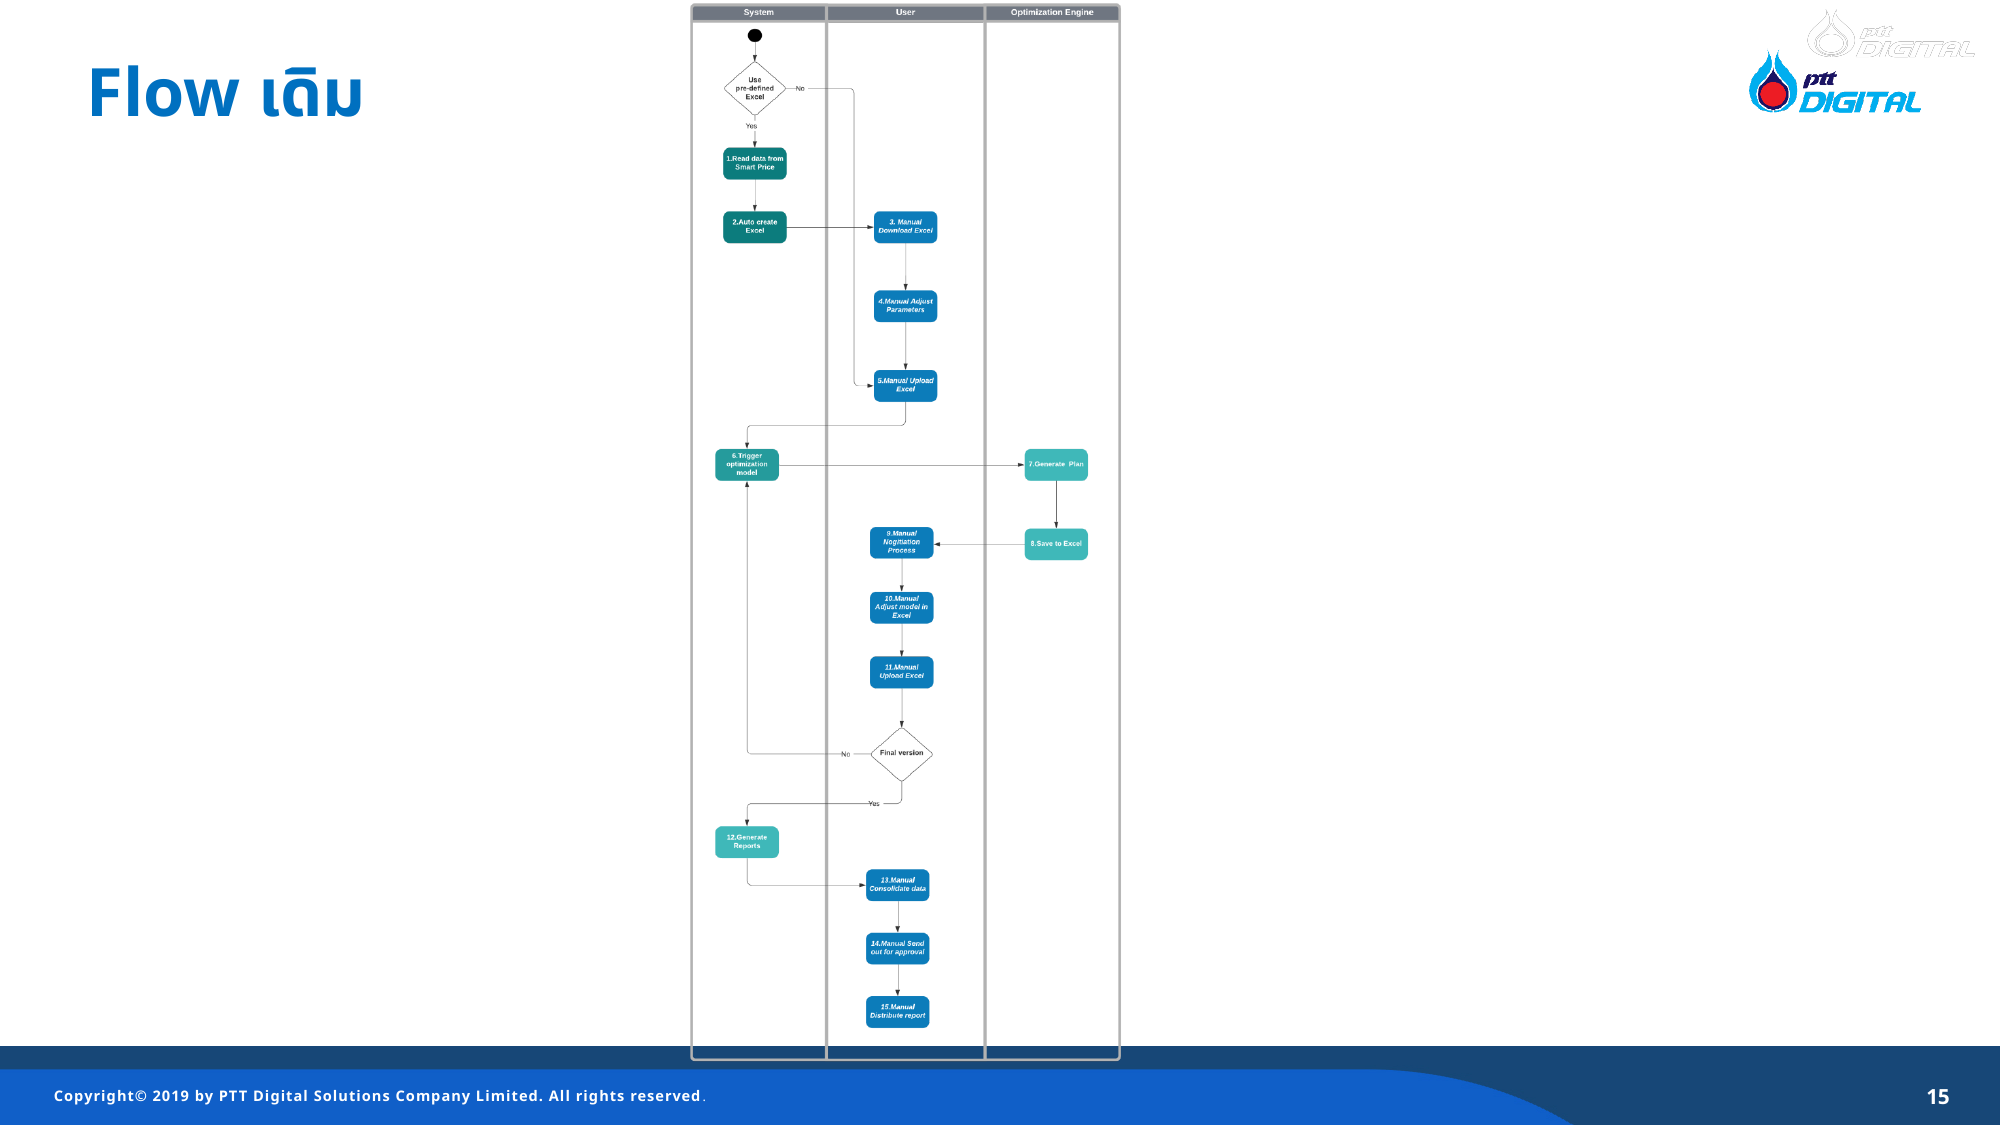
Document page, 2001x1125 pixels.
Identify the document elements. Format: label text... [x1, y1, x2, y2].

slide_number 15 [1891, 1076, 1985, 1119]
picture [1744, 0, 1977, 135]
picture [0, 0, 2000, 1125]
text_box Flow เดิม [0, 42, 516, 114]
